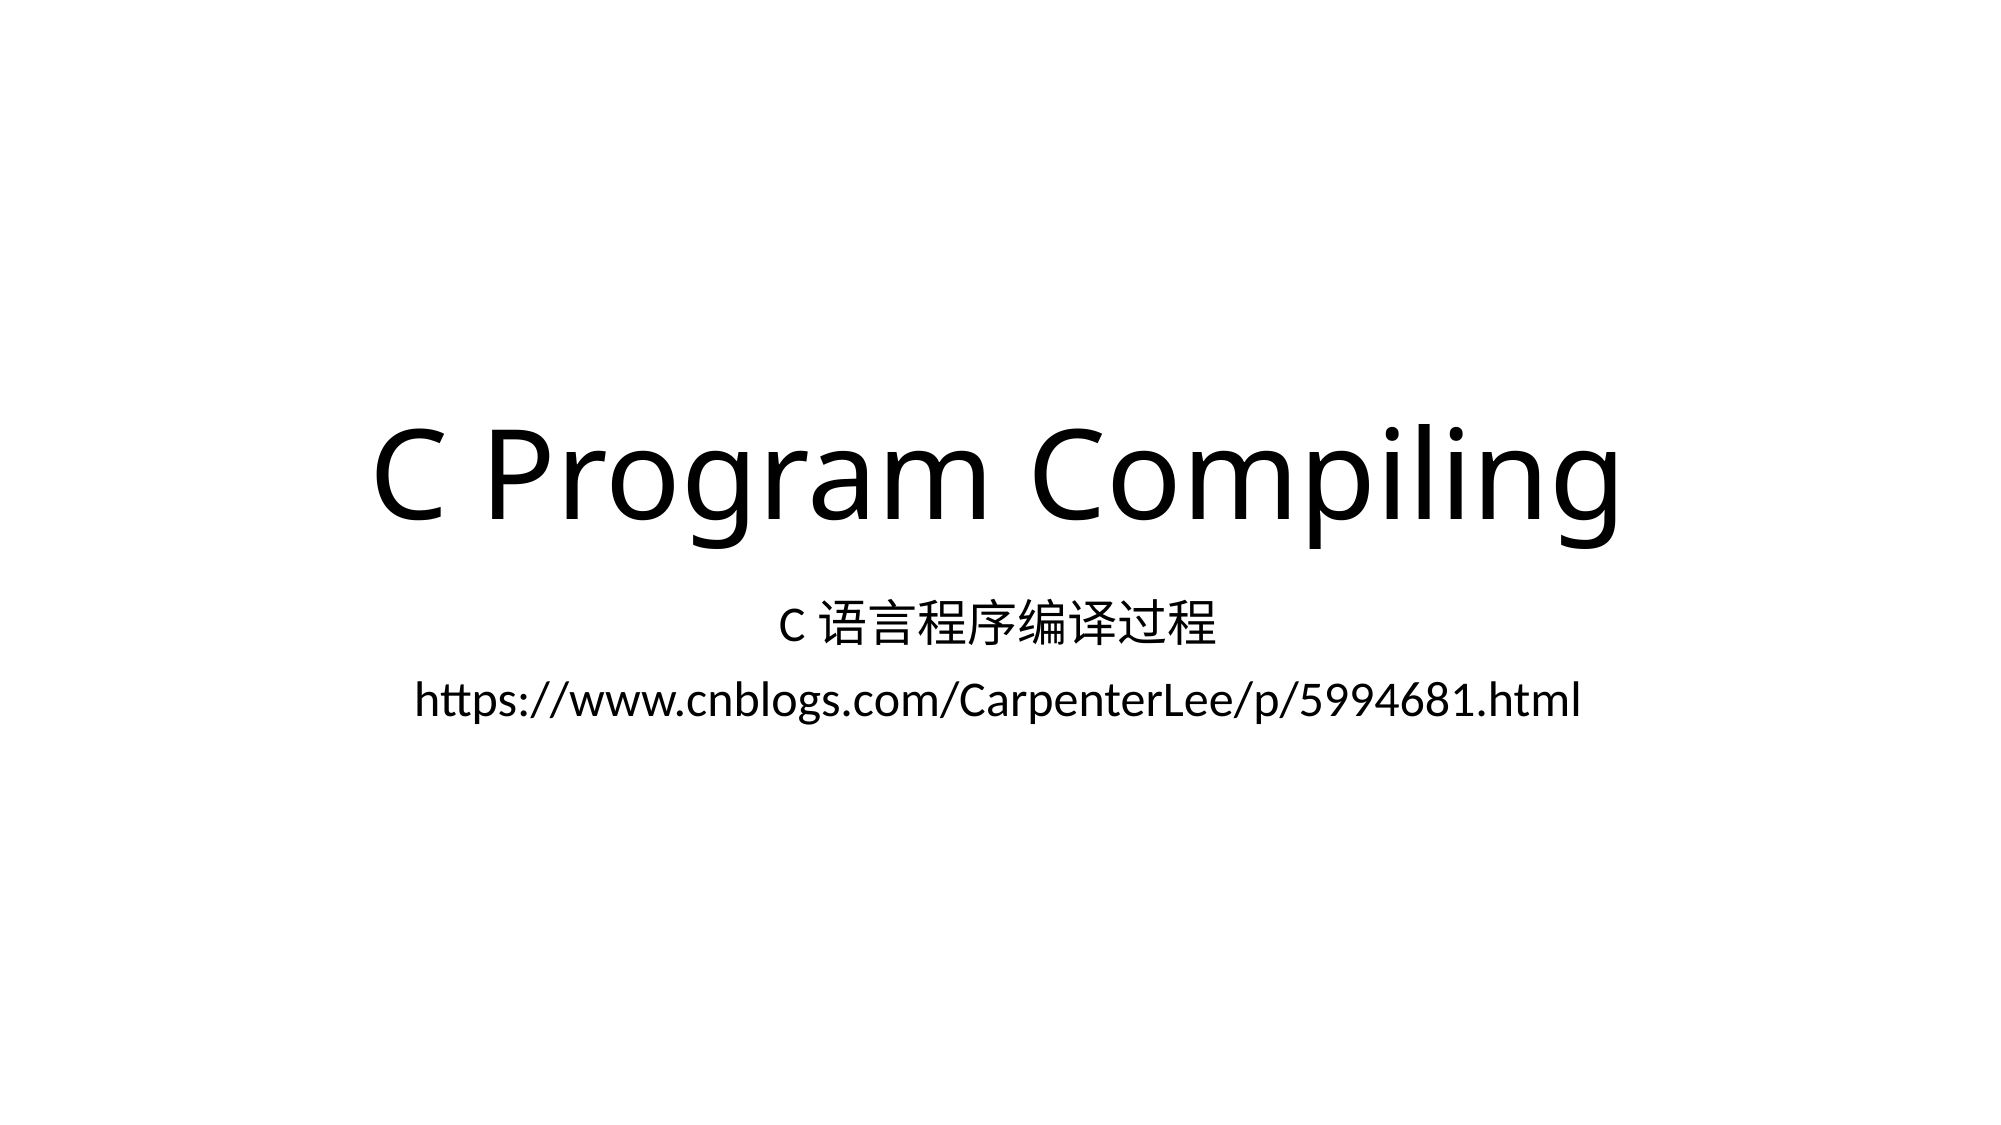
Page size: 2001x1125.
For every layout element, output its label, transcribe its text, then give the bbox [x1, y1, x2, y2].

title C Program Compiling [248, 162, 1749, 555]
subtitle C语言程序编译过程 https://www.cnblogs.com/CarpenterLee/p/5994681.html [248, 590, 1749, 863]
